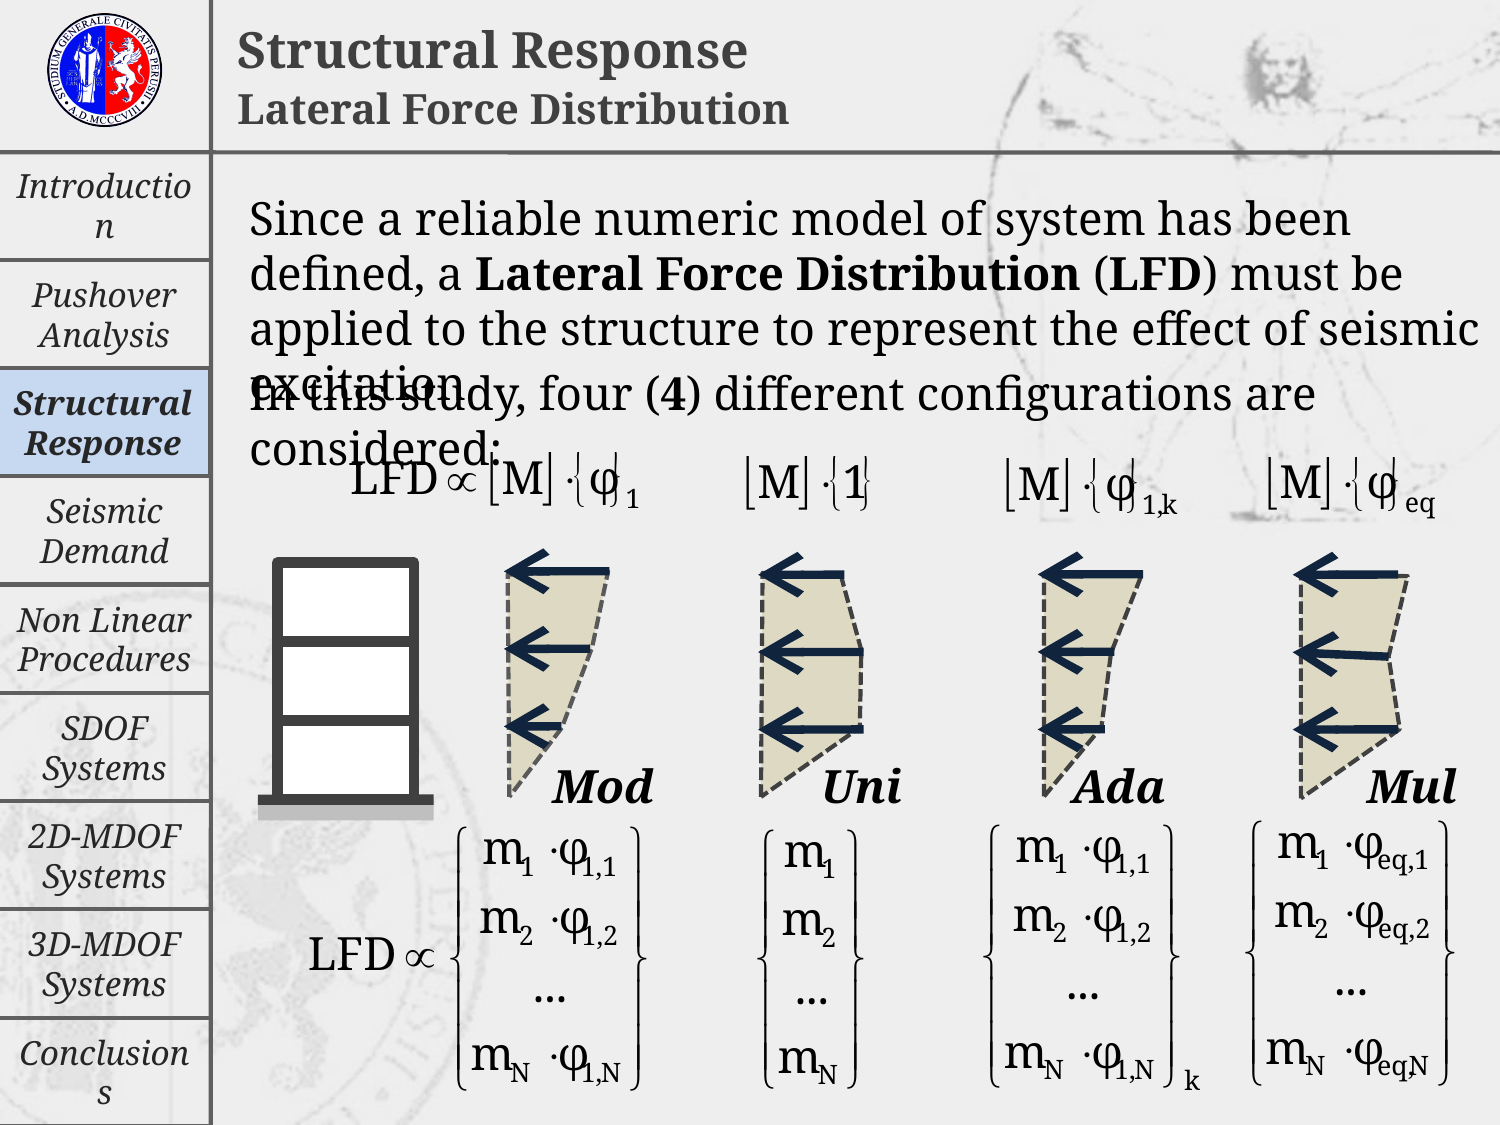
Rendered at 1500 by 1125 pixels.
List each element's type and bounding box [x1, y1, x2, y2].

text_box [1260, 456, 1441, 530]
text_box [257, 562, 434, 821]
text_box [1235, 812, 1466, 1095]
text_box [503, 570, 610, 798]
text_box [1292, 574, 1408, 799]
text_box [1037, 573, 1144, 797]
text_box [998, 458, 1183, 528]
text_box [747, 821, 875, 1098]
text_box [342, 452, 645, 518]
text_box [757, 572, 864, 798]
text_box [0, 0, 1500, 1125]
text_box [738, 456, 884, 518]
text_box [973, 815, 1208, 1102]
text_box [300, 817, 657, 1101]
